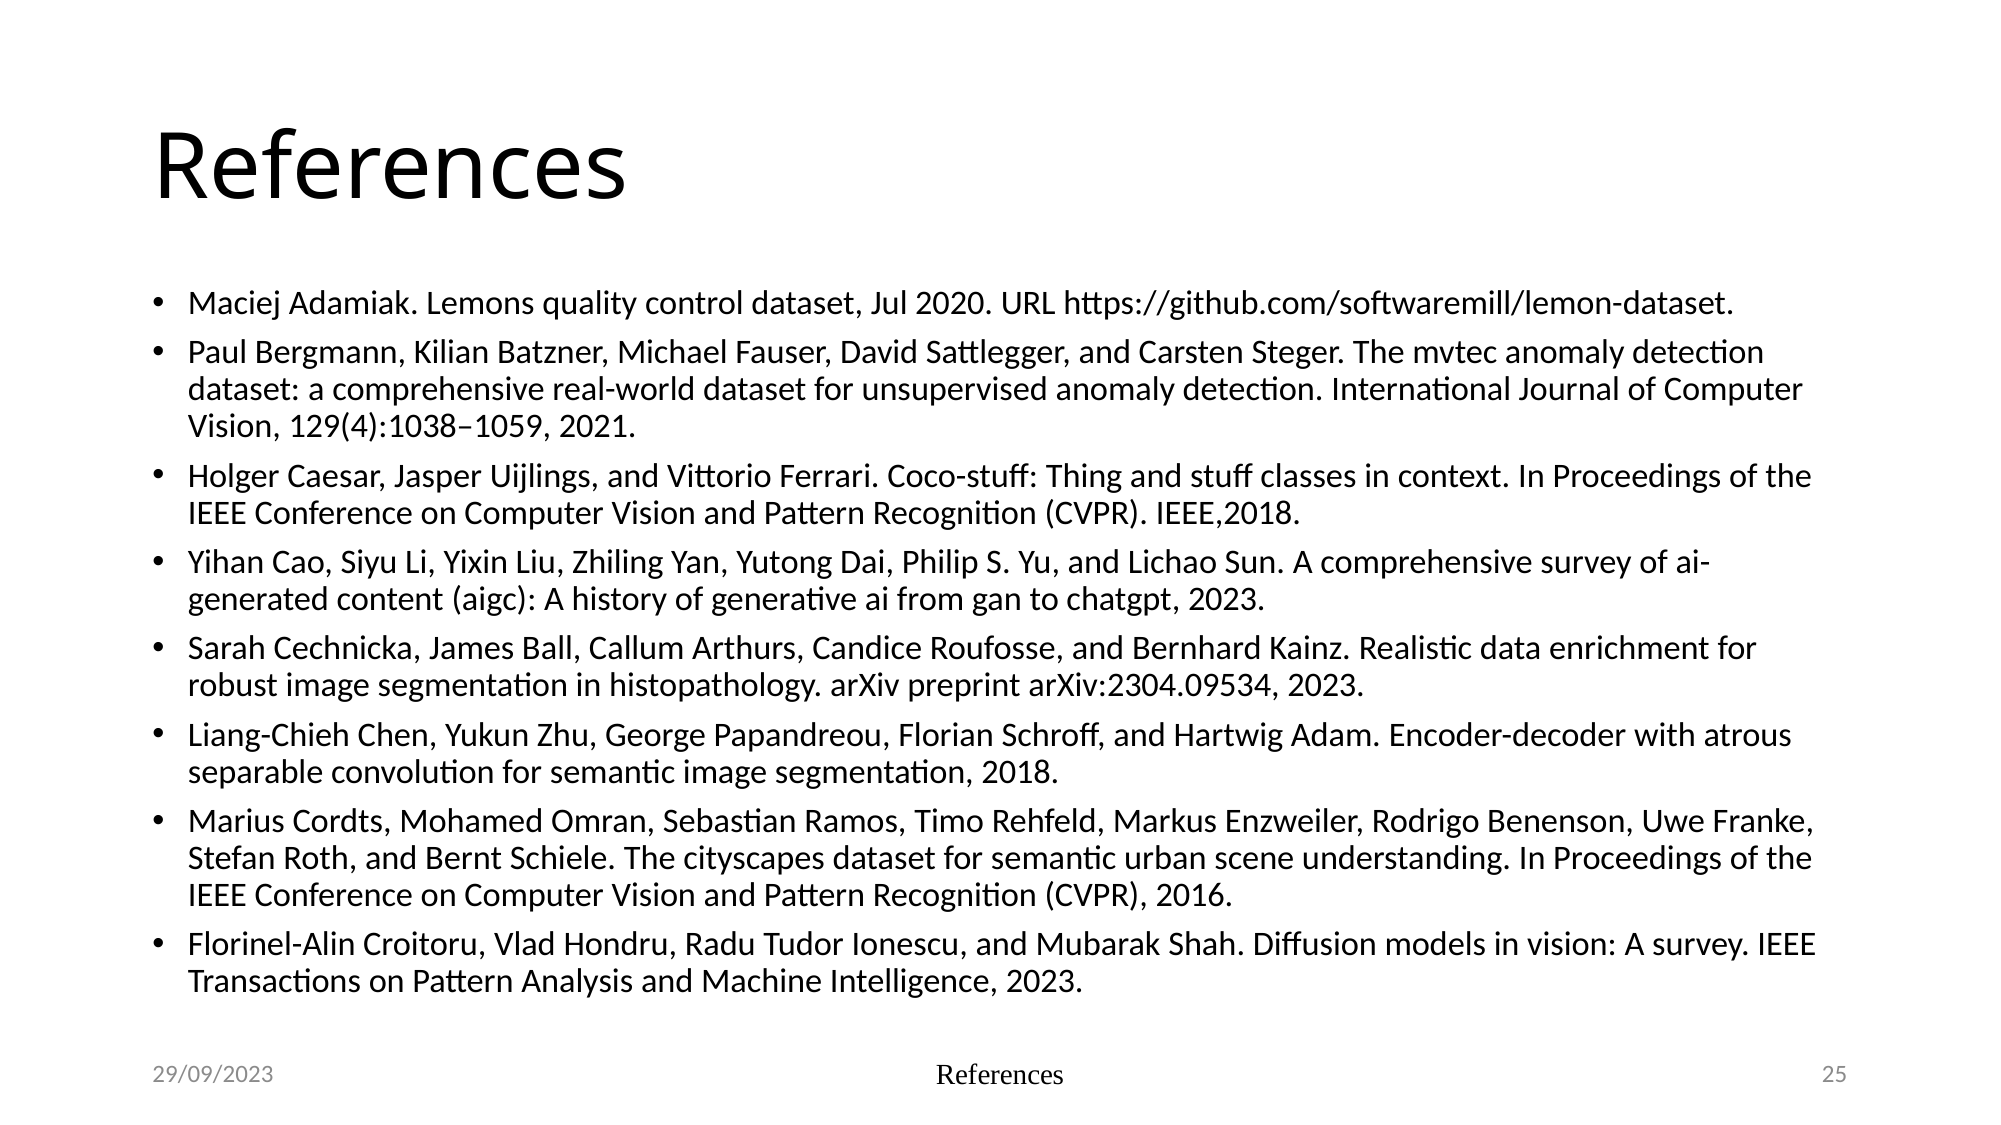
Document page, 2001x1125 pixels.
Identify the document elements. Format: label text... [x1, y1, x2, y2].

list Maciej Adamiak. Lemons quality control dataset, Jul 2020. URL https://github.com/softwaremill/lemon-dataset. Paul Bergmann, Kilian Batzner, Michael Fauser, David Sattlegger, and Carsten Steger. The mvtec anomaly detection dataset: a comprehensive real-world dataset for unsupervised anomaly detection. International Journal of Computer Vision, 129(4):1038–1059, 2021. Holger Caesar, Jasper Uijlings, and Vittorio Ferrari. Coco-stuff: Thing and stuff classes in context. In Proceedings of the IEEE Conference on Computer Vision and Pattern Recognition (CVPR). IEEE,2018. Yihan Cao, Siyu Li, Yixin Liu, Zhiling Yan, Yutong Dai, Philip S. Yu, and Lichao Sun. A comprehensive survey of ai-generated content (aigc): A history of generative ai from gan to chatgpt, 2023. Sarah Cechnicka, James Ball, Callum Arthurs, Candice Roufosse, and Bernhard Kainz. Realistic data enrichment for robust image segmentation in histopathology. arXiv preprint arXiv:2304.09534, 2023. Liang-Chieh Chen, Yukun Zhu, George Papandreou, Florian Schroff, and Hartwig Adam. Encoder-decoder with atrous separable convolution for semantic image segmentation, 2018. Marius Cordts, Mohamed Omran, Sebastian Ramos, Timo Rehfeld, Markus Enzweiler, Rodrigo Benenson, Uwe Franke, Stefan Roth, and Bernt Schiele. The cityscapes dataset for semantic urban scene understanding. In Proceedings of the IEEE Conference on Computer Vision and Pattern Recognition (CVPR), 2016. Florinel-Alin Croitoru, Vlad Hondru, Radu Tudor Ionescu, and Mubarak Shah. Diffusion models in vision: A survey. IEEE Transactions on Pattern Analysis and Machine Intelligence, 2023. [137, 277, 1863, 1014]
title References [137, 59, 1863, 277]
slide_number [137, 1042, 588, 1103]
footer References [662, 1042, 1338, 1103]
slide_number 25 [1412, 1042, 1863, 1103]
